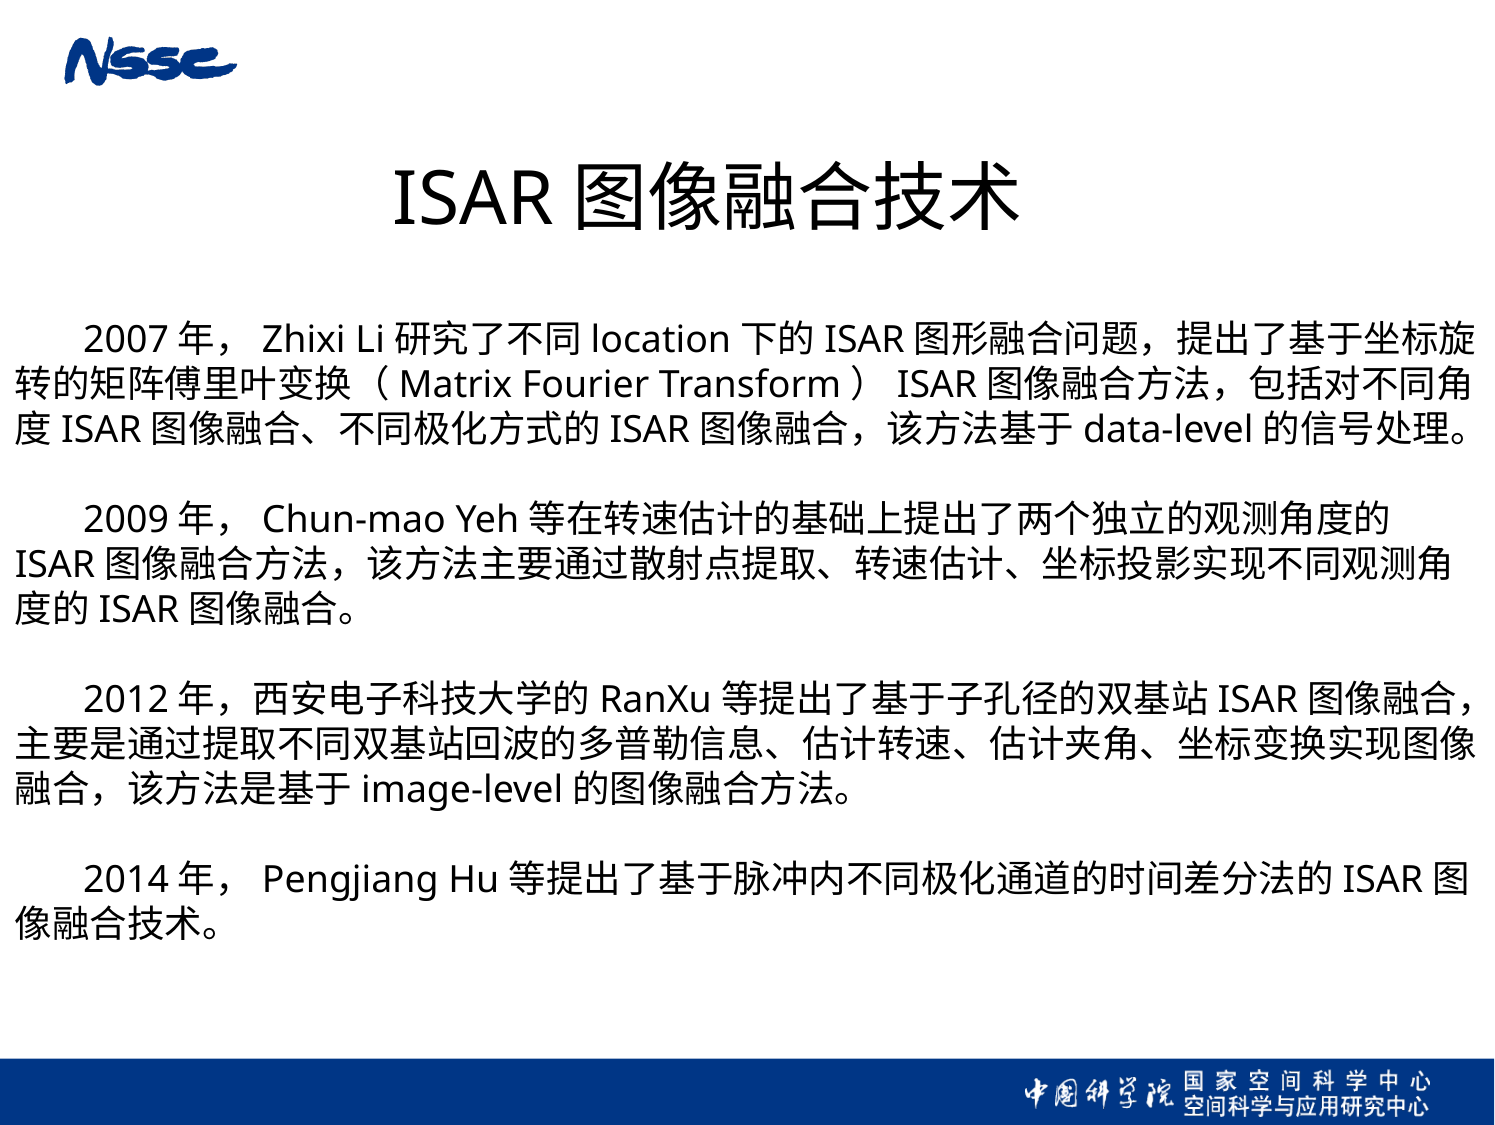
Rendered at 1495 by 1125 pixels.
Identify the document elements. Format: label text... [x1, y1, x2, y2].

picture [41, 19, 258, 101]
text_box ISAR图像融合技术 [82, 118, 1334, 217]
text_box 2007年，Zhixi Li研究了不同location下的ISAR图形融合问题，提出了基于坐标旋转的矩阵傅里叶变换（Matrix Fourier Transform）ISAR图像融合方法，包括对不同角度ISAR图像融合、不同极化方式的ISAR图像融合，该方法基于data-level的信号处理。 2009年，Chun-mao Yeh等在转速估计的基础上提出了两个独立的观测角度的ISAR图像融合方法，该方法主要通过散射点提取、转速估计、坐标投影实现不同观测角度的ISAR图像融合。 2012年，西安电子科技大学的RanXu等提出了基于子孔径的双基站ISAR图像融合，主要是通过提取不同双基站回波的多普勒信息、估计转速、估计夹角、坐标变换实现图像融合，该方法是基于image-level的图像融合方法。 2014年，Pengjiang Hu等提出了基于脉冲内不同极化通道的时间差分法的ISAR图像融合技术。 [0, 217, 1495, 1125]
